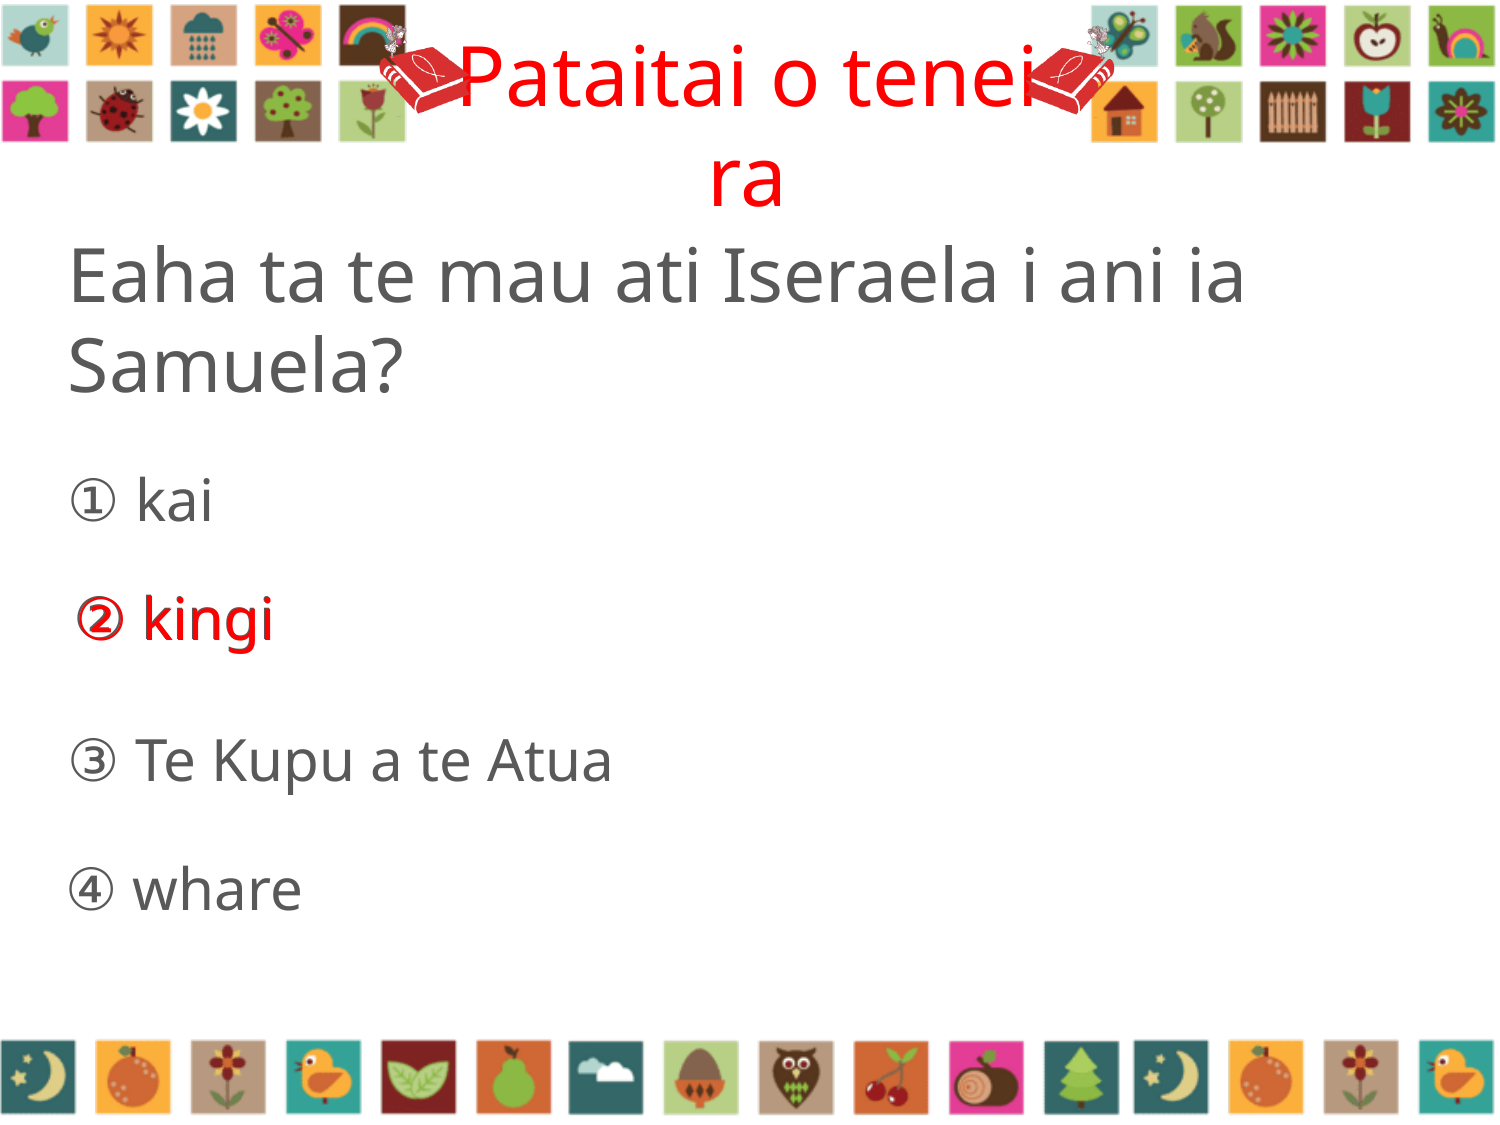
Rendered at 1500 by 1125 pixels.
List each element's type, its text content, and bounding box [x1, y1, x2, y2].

text_box Pataitai o tenei ra [414, 16, 1080, 219]
picture [0, 3, 504, 150]
picture [992, 3, 1500, 150]
text_box ③ Te Kupu a te Atua [53, 716, 1483, 801]
text_box ② kingi [60, 574, 1490, 660]
text_box Eaha ta te mau ati Iseraela i ani ia Samuela? [53, 219, 1436, 415]
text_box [0, 1028, 1500, 1118]
text_box ① kai [53, 456, 1436, 541]
text_box ④ whare [50, 844, 1480, 930]
